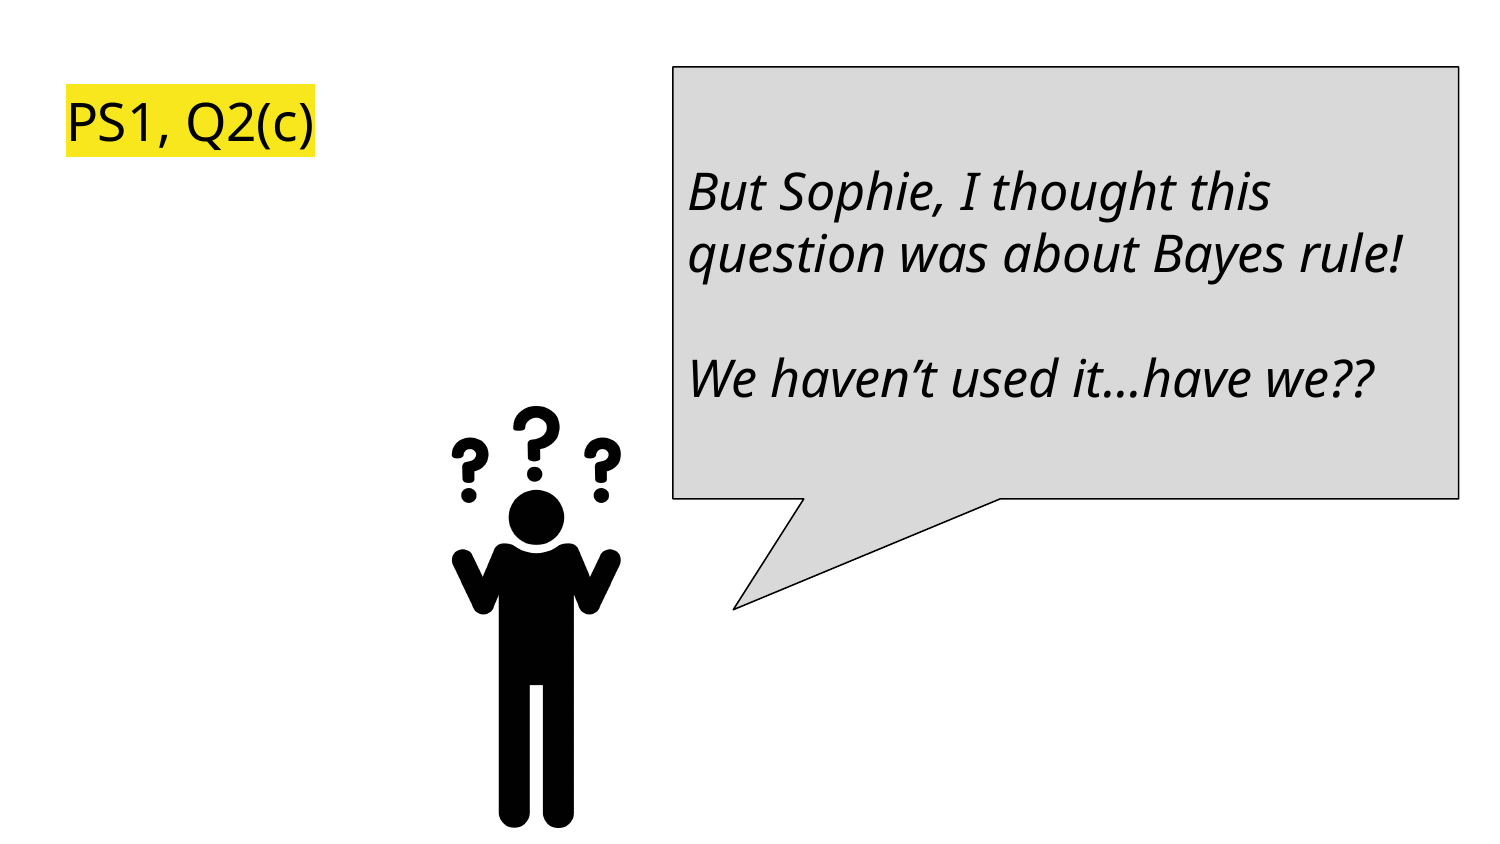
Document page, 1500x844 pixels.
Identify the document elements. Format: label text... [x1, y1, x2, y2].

title PS1, Q2(c) [51, 72, 672, 167]
picture [451, 405, 621, 828]
text_box But Sophie, I thought this question was about Bayes rule! We haven’t used it...have we?? [672, 66, 1459, 610]
